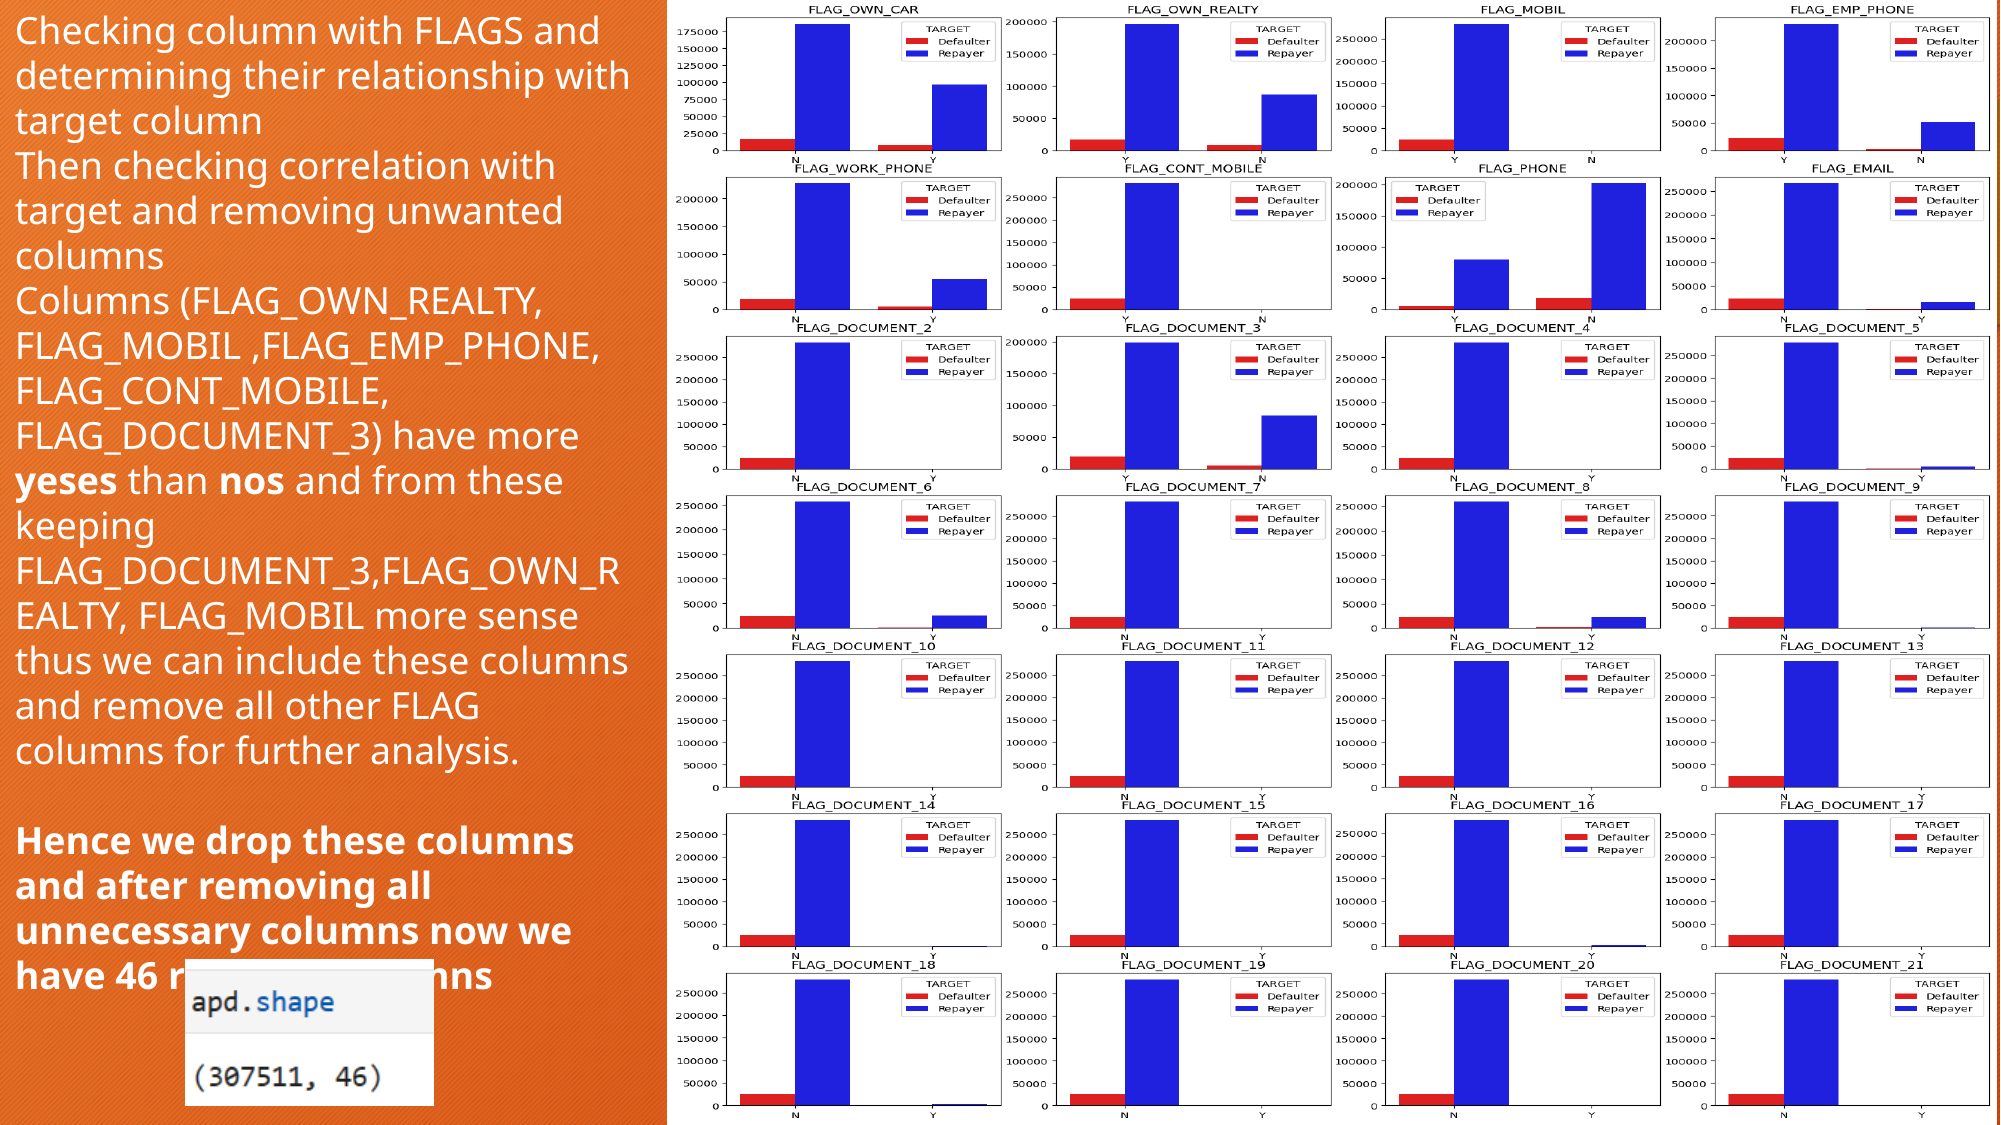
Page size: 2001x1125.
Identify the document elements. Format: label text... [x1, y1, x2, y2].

text_box Checking column with FLAGS and determining their relationship with target column Then checking correlation with target and removing unwanted columns Columns (FLAG_OWN_REALTY, FLAG_MOBIL ,FLAG_EMP_PHONE, FLAG_CONT_MOBILE, FLAG_DOCUMENT_3) have more yeses than nos and from these keeping FLAG_DOCUMENT_3,FLAG_OWN_REALTY, FLAG_MOBIL more sense thus we can include these columns and remove all other FLAG columns for further analysis. Hence we drop these columns and after removing all unnecessary columns now we have 46 relevant columns [0, 0, 649, 1125]
picture [185, 959, 434, 1106]
picture [666, 0, 2000, 1125]
